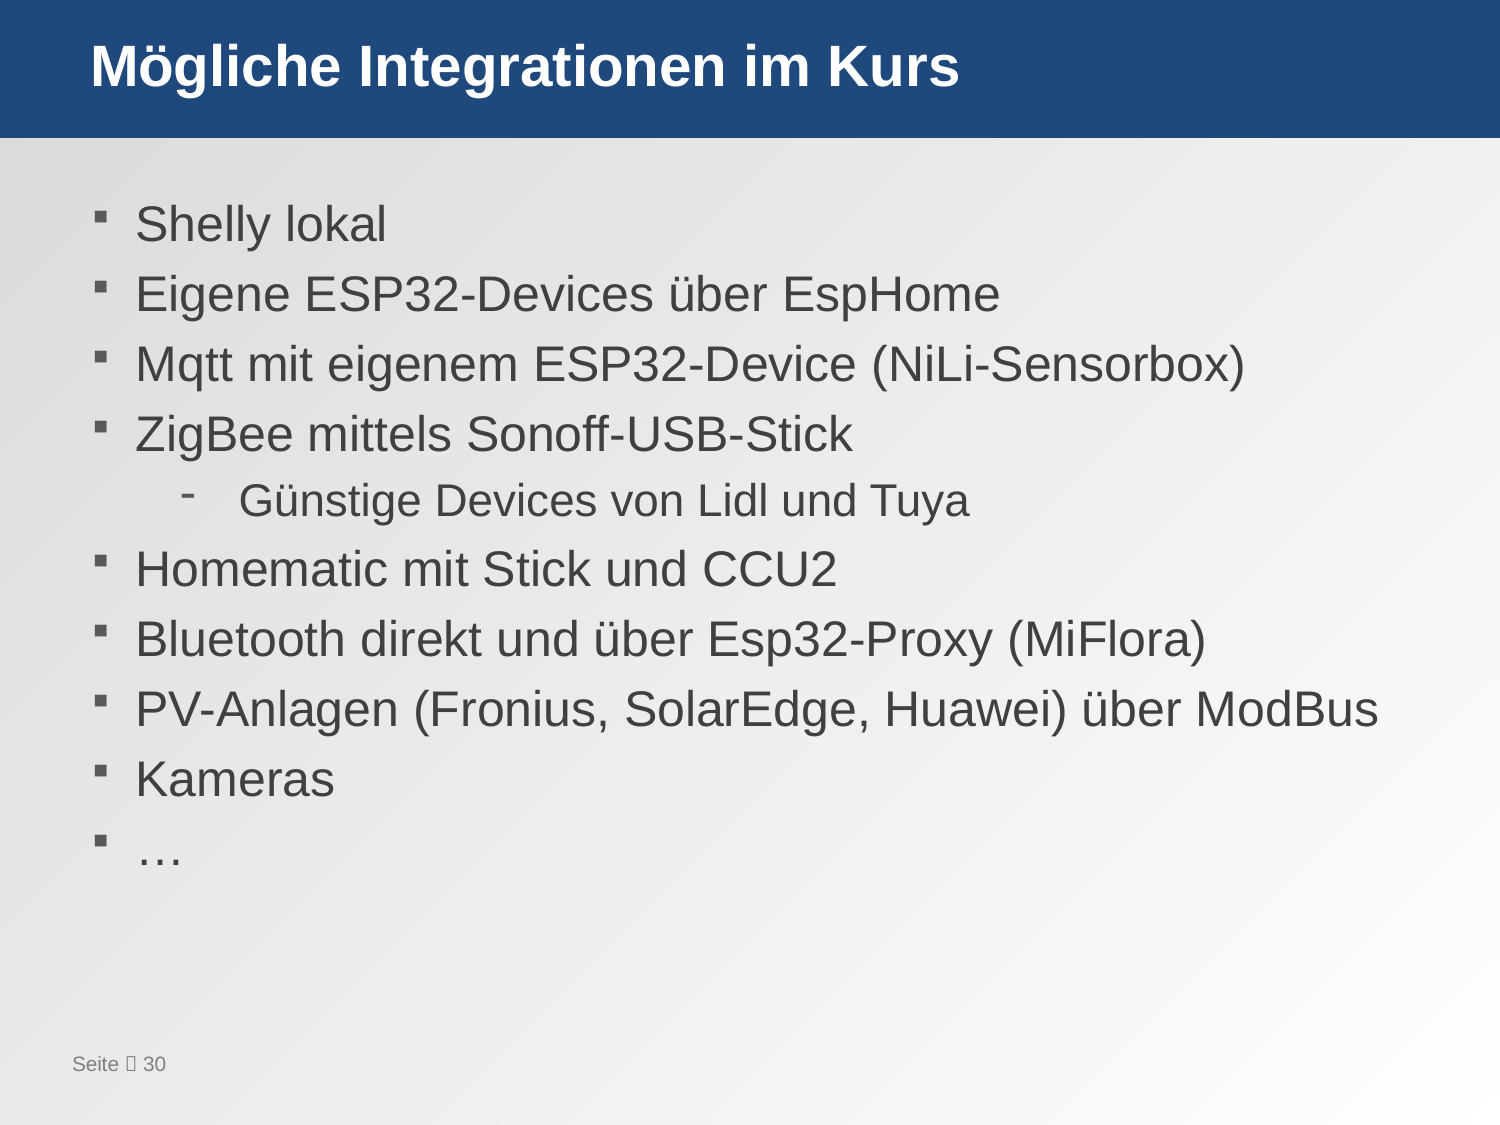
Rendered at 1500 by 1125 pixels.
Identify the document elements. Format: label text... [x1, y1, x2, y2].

list Shelly lokal Eigene ESP32-Devices über EspHome Mqtt mit eigenem ESP32-Device (NiLi-Sensorbox) ZigBee mittels Sonoff-USB-Stick Günstige Devices von Lidl und Tuya Homematic mit Stick und CCU2 Bluetooth direkt und über Esp32-Proxy (MiFlora) PV-Anlagen (Fronius, SolarEdge, Huawei) über ModBus Kameras … [76, 184, 1424, 941]
title Mögliche Integrationen im Kurs [75, 20, 1425, 208]
